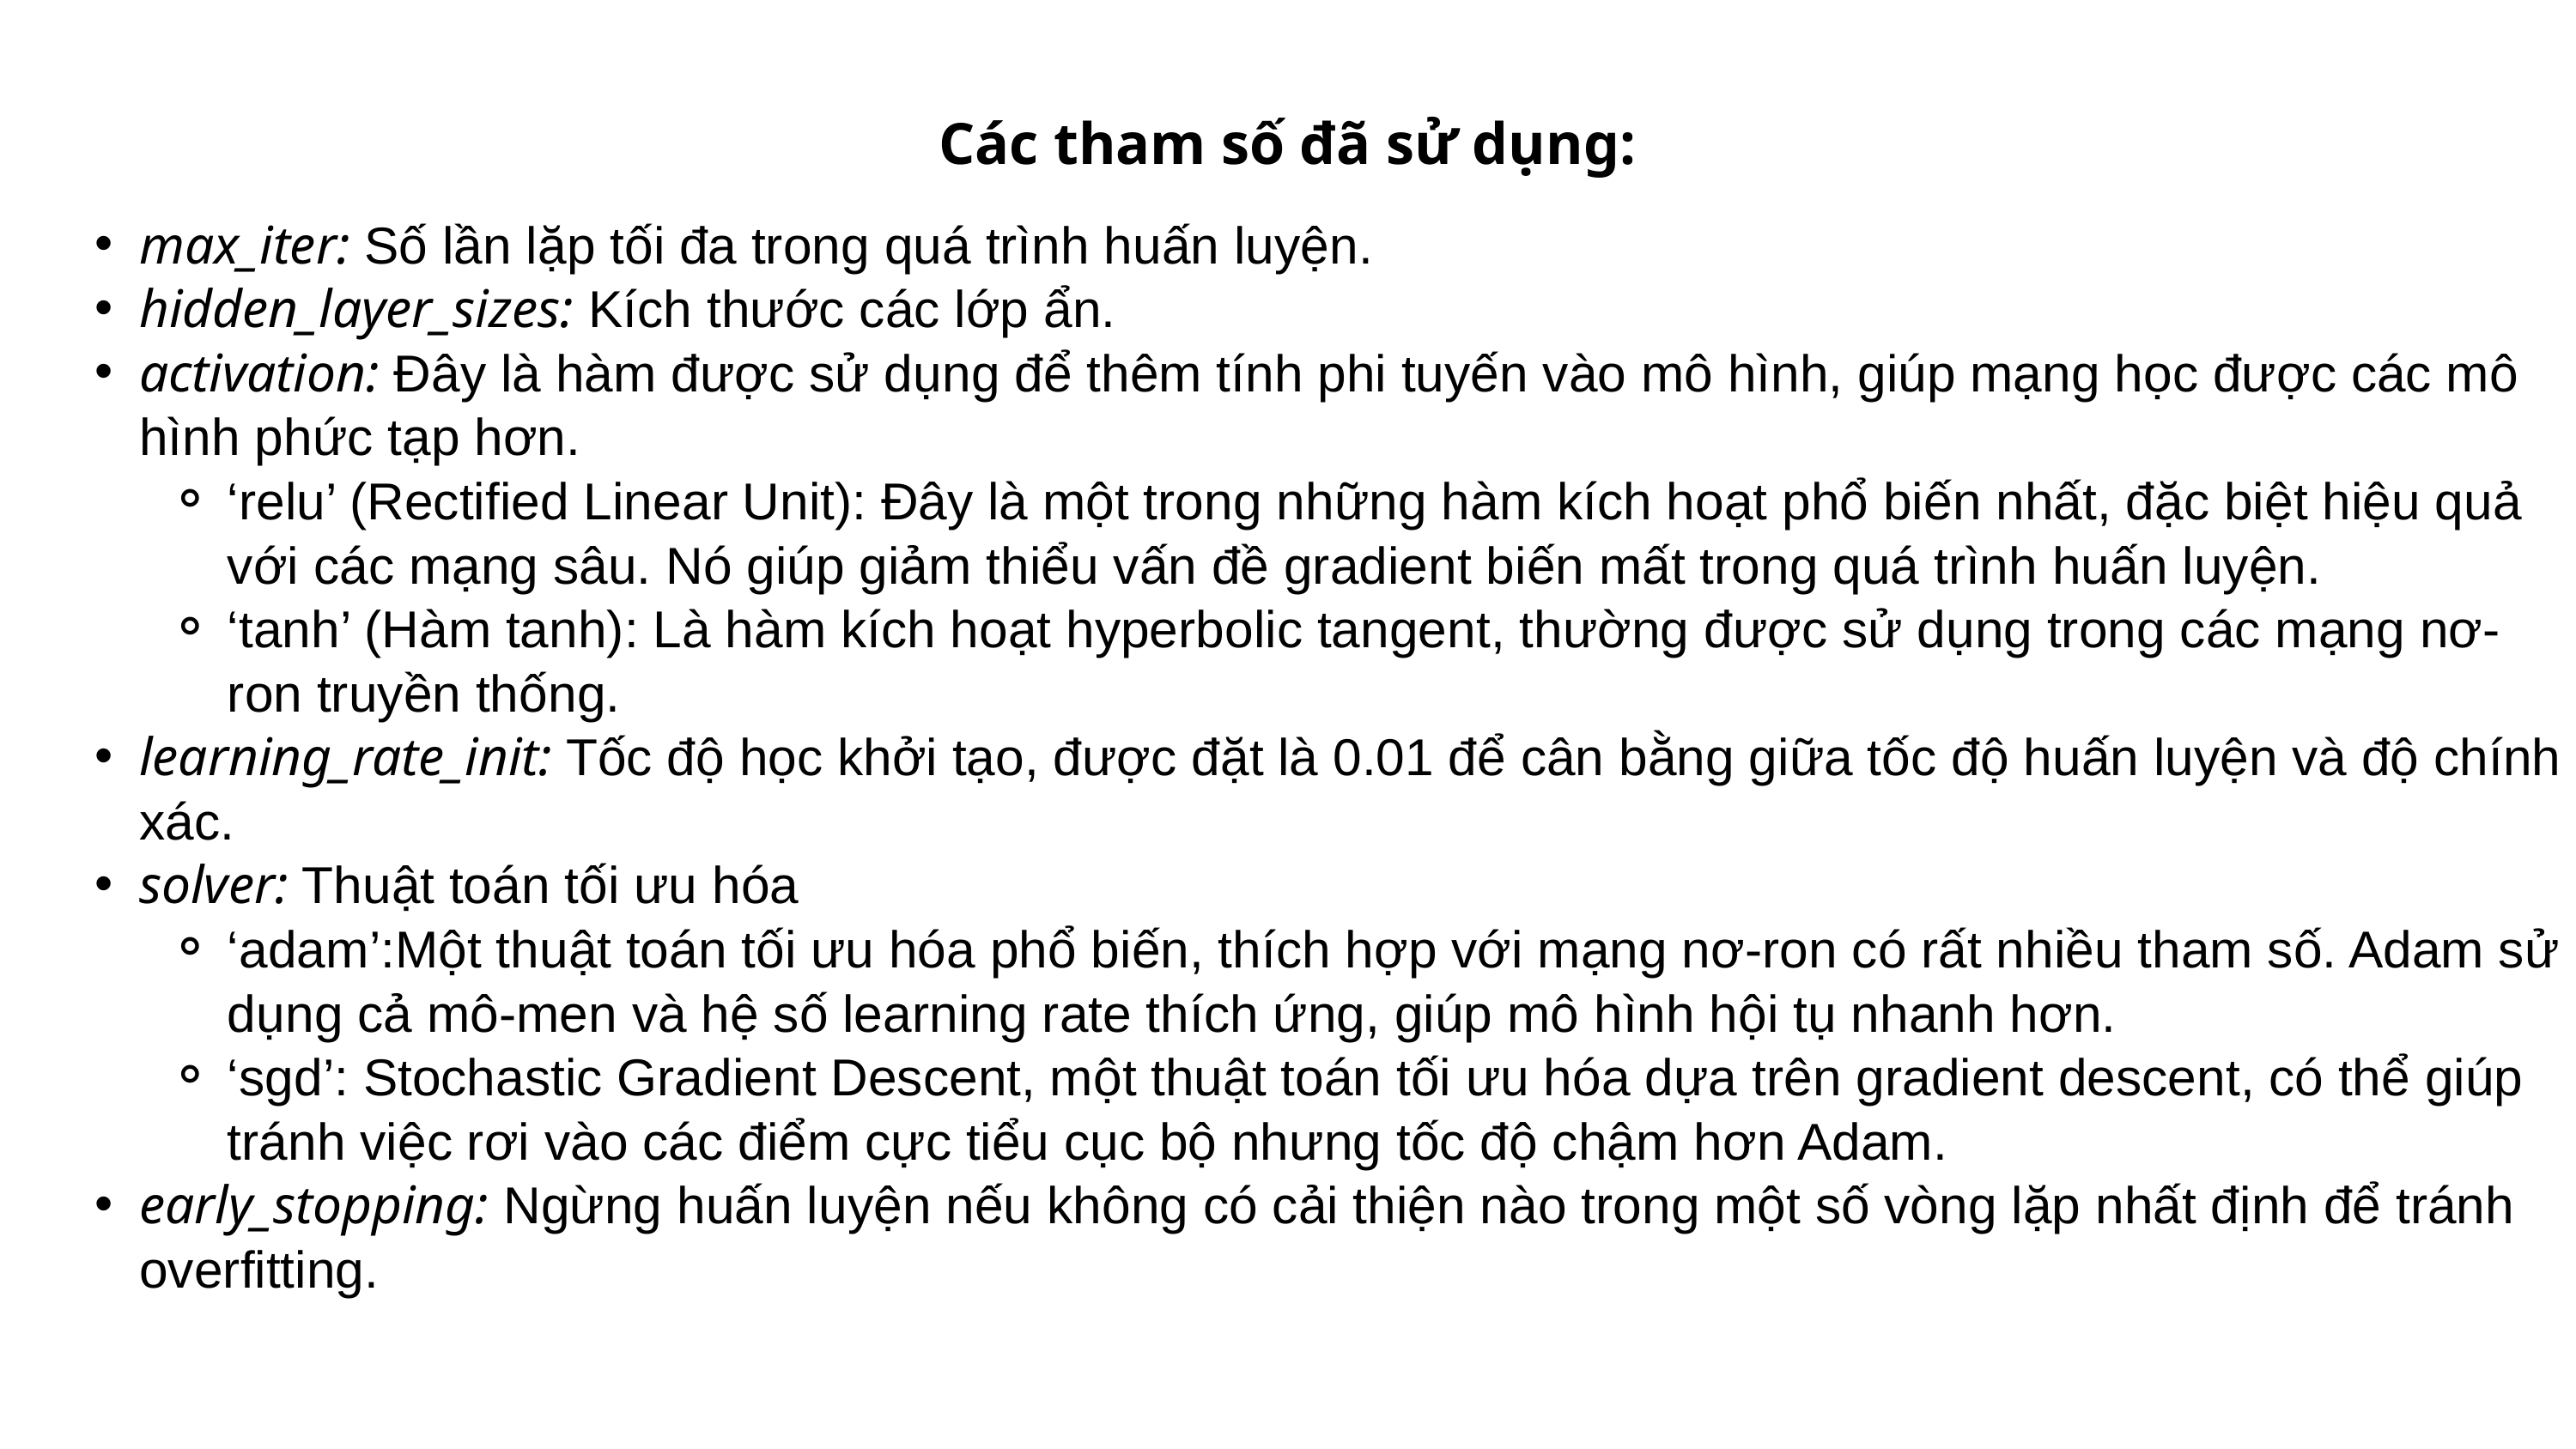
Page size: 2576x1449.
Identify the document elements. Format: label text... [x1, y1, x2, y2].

text_box max_iter: Số lần lặp tối đa trong quá trình huấn luyện. hidden_layer_sizes: Kích thước các lớp ẩn. activation: Đây là hàm được sử dụng để thêm tính phi tuyến vào mô hình, giúp mạng học được các mô hình phức tạp hơn. ‘relu’ (Rectified Linear Unit): Đây là một trong những hàm kích hoạt phổ biến nhất, đặc biệt hiệu quả với các mạng sâu. Nó giúp giảm thiểu vấn đề gradient biến mất trong quá trình huấn luyện. ‘tanh’ (Hàm tanh): Là hàm kích hoạt hyperbolic tangent, thường được sử dụng trong các mạng nơ-ron truyền thống. learning_rate_init: Tốc độ học khởi tạo, được đặt là 0.01 để cân bằng giữa tốc độ huấn luyện và độ chính xác. solver: Thuật toán tối ưu hóa ‘adam’:Một thuật toán tối ưu hóa phổ biến, thích hợp với mạng nơ-ron có rất nhiều tham số. Adam sử dụng cả mô-men và hệ số learning rate thích ứng, giúp mô hình hội tụ nhanh hơn. ‘sgd’: Stochastic Gradient Descent, một thuật toán tối ưu hóa dựa trên gradient descent, có thể giúp tránh việc rơi vào các điểm cực tiểu cục bộ nhưng tốc độ chậm hơn Adam. early_stopping: Ngừng huấn luyện nếu không có cải thiện nào trong một số vòng lặp nhất định để tránh overfitting. [51, 209, 2576, 1363]
text_box Các tham số đã sử dụng: [938, 106, 1638, 177]
